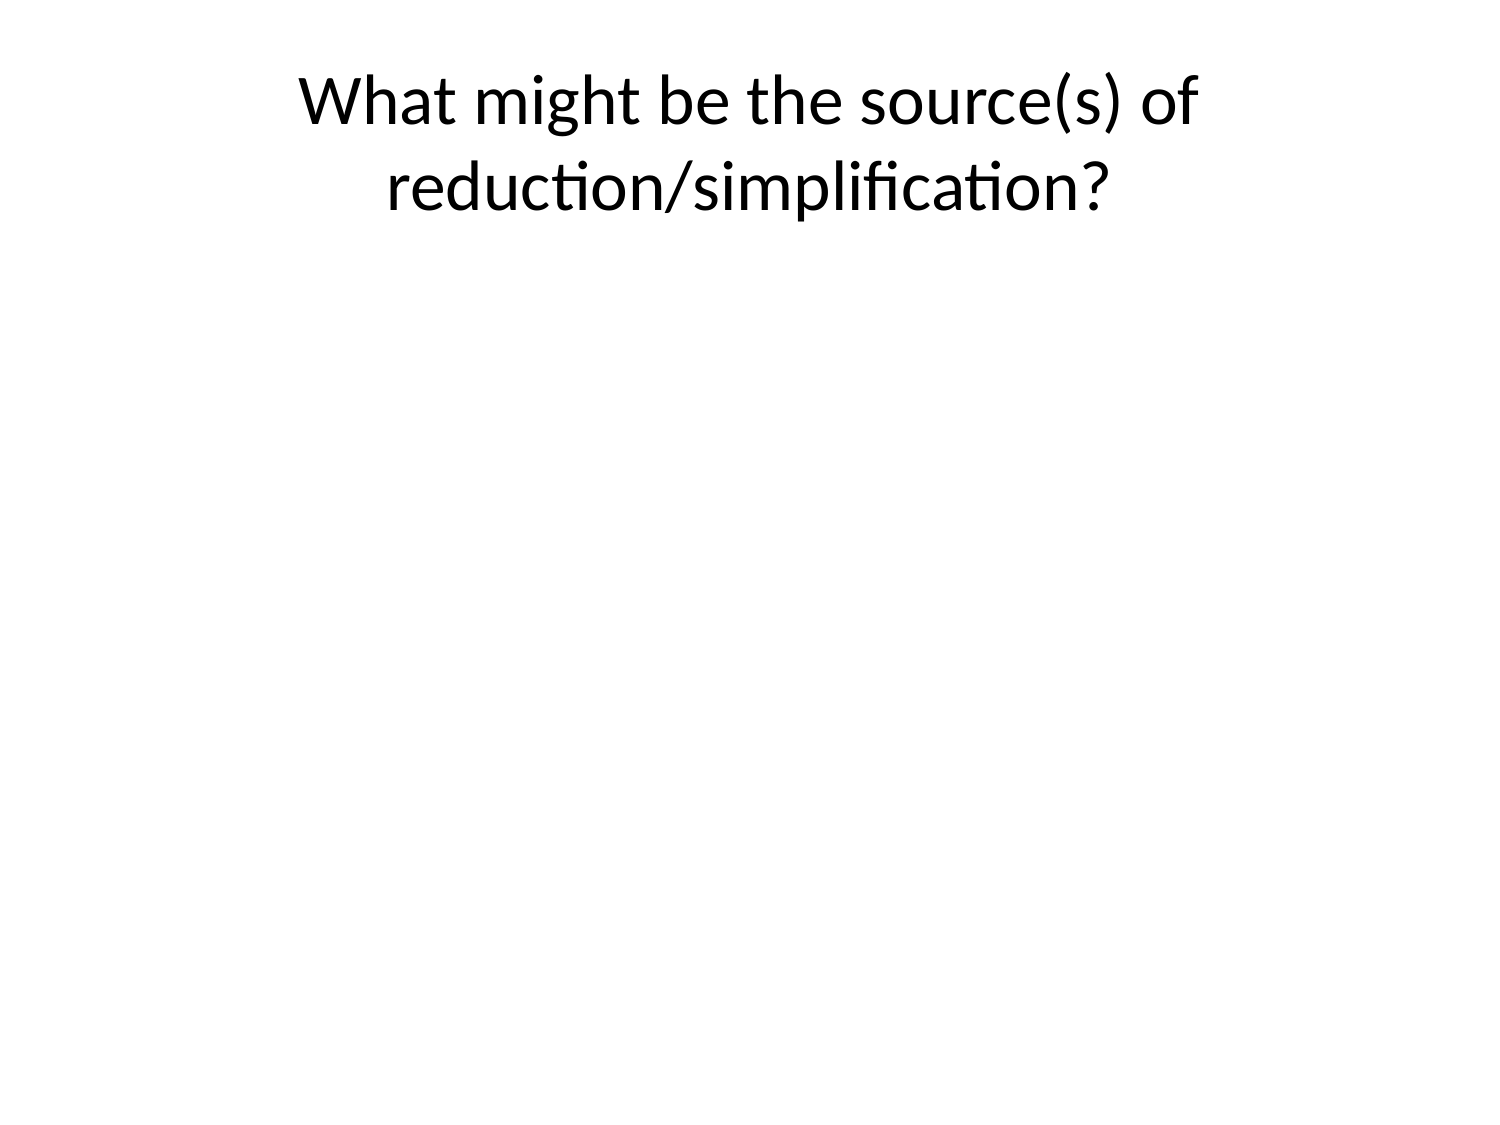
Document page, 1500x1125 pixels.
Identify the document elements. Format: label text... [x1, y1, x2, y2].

title What might be the source(s) of reduction/simplification? [75, 45, 1425, 233]
